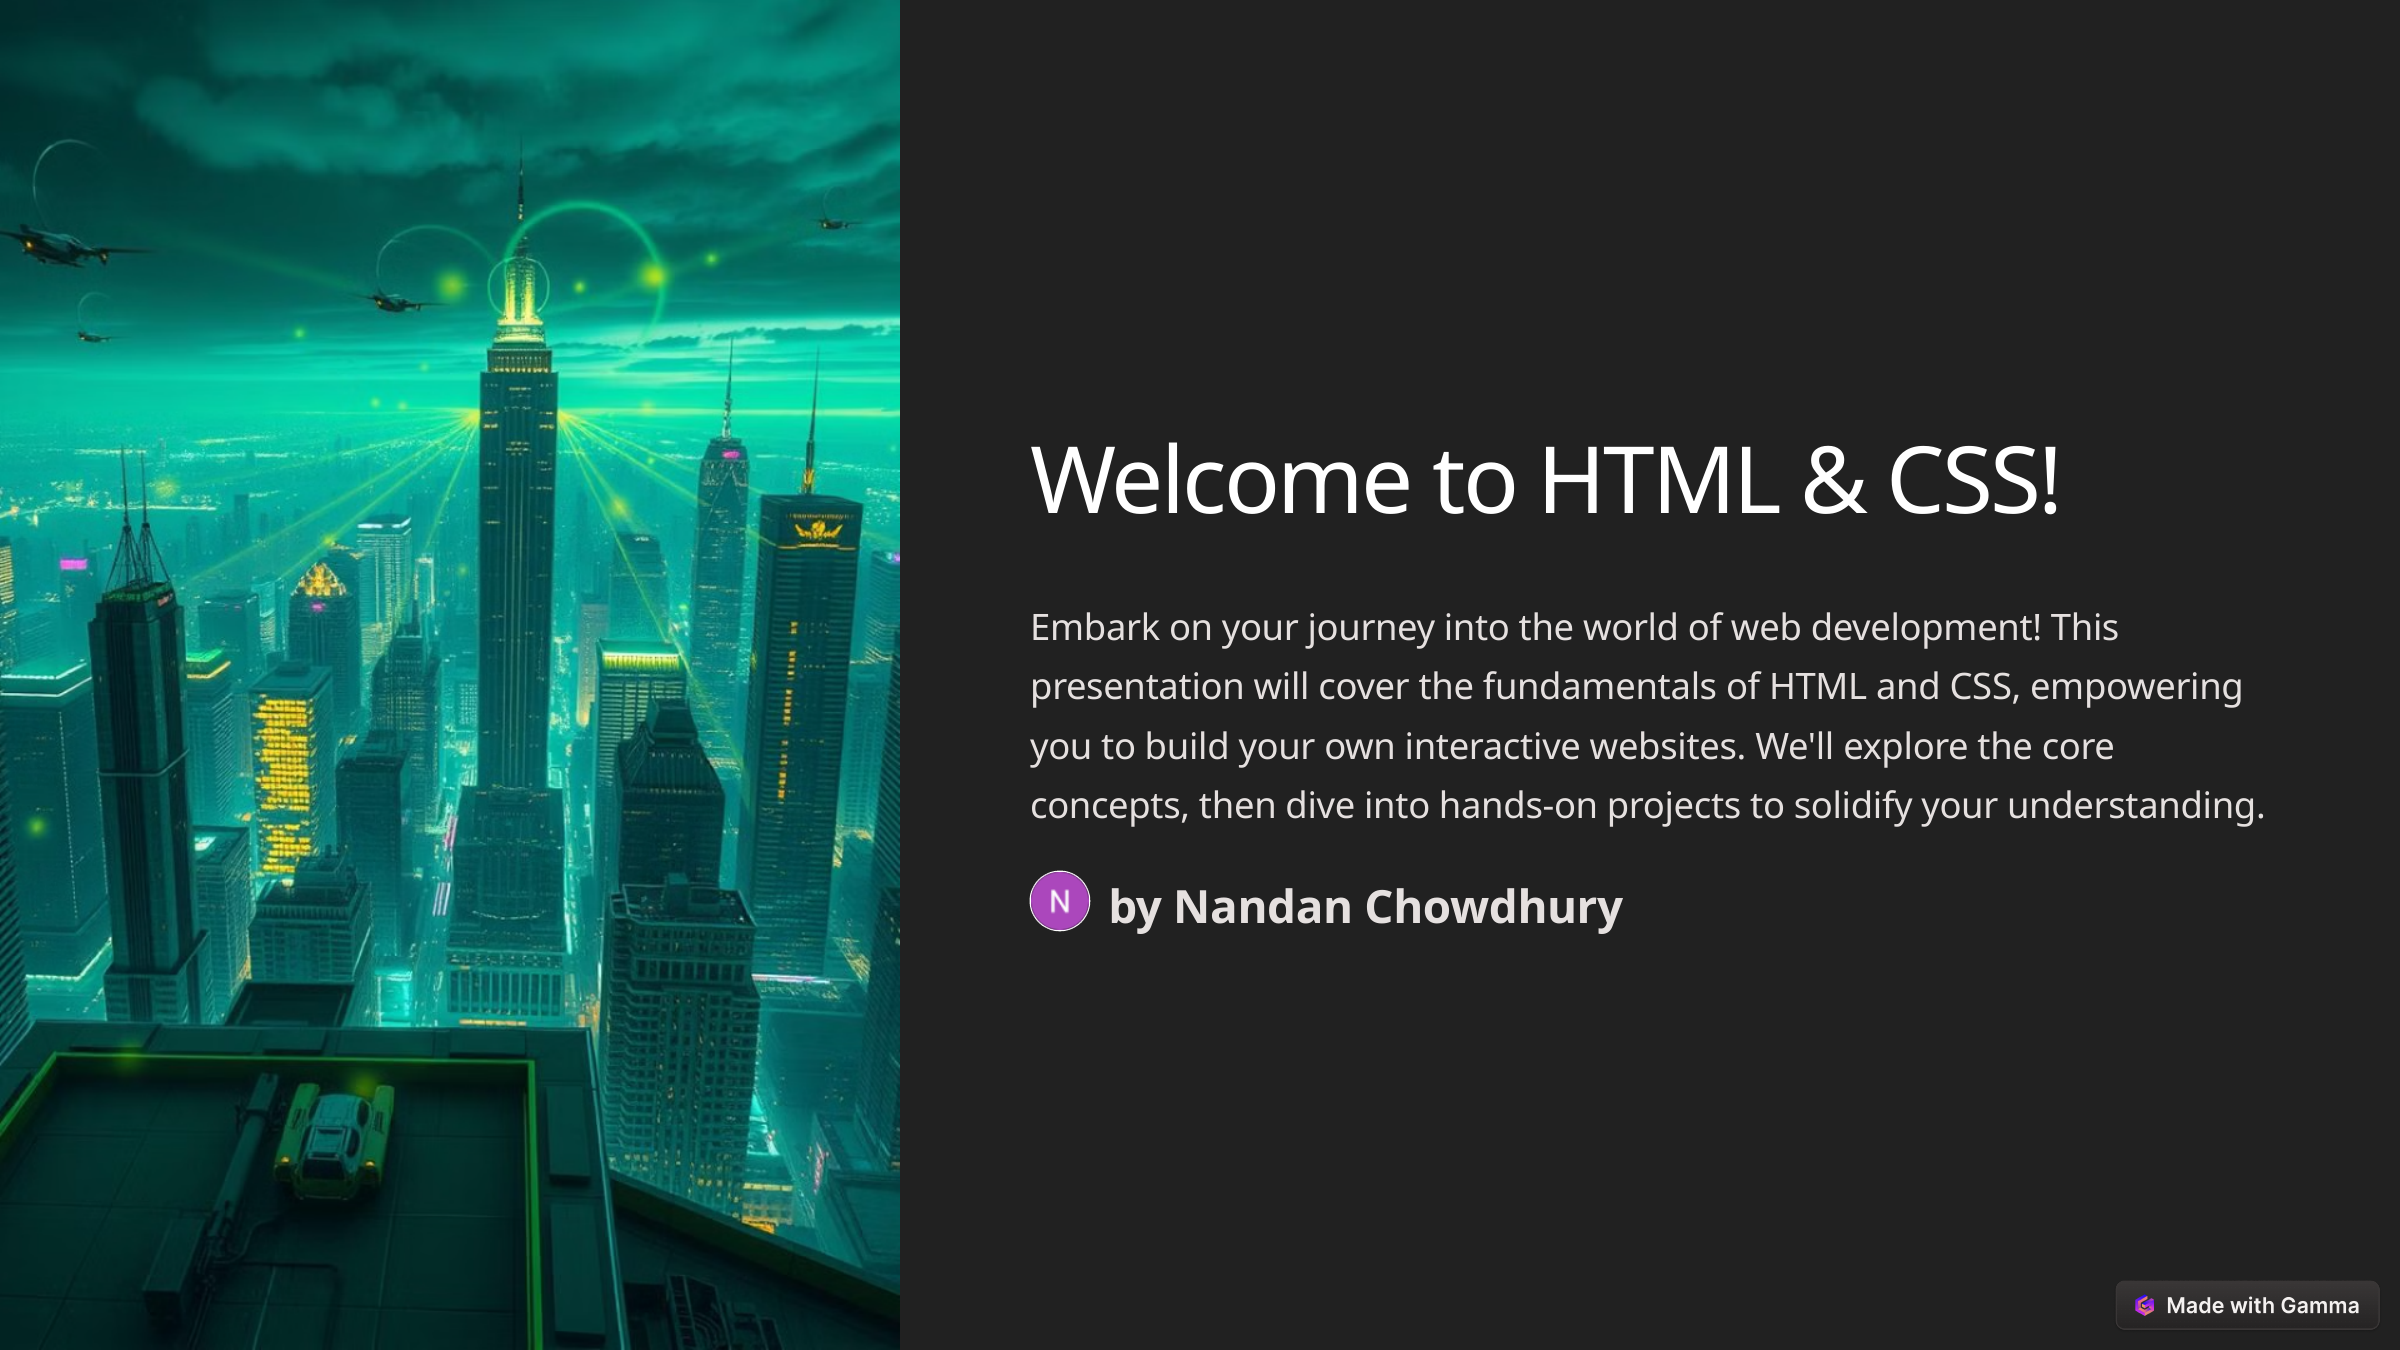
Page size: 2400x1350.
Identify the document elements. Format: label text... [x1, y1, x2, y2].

text_box Welcome to HTML & CSS! [1030, 416, 2197, 533]
text_box by Nandan Chowdhury [1108, 868, 1571, 934]
picture [0, 0, 900, 1350]
picture [1031, 872, 1089, 930]
text_box Embark on your journey into the world of web development! This presentation will cover the fundamentals of HTML and CSS, empowering you to build your own interactive websites. We'll explore the core concepts, then dive into hands-on projects to solidify your understanding. [1030, 588, 2270, 827]
picture [2106, 1271, 2389, 1339]
